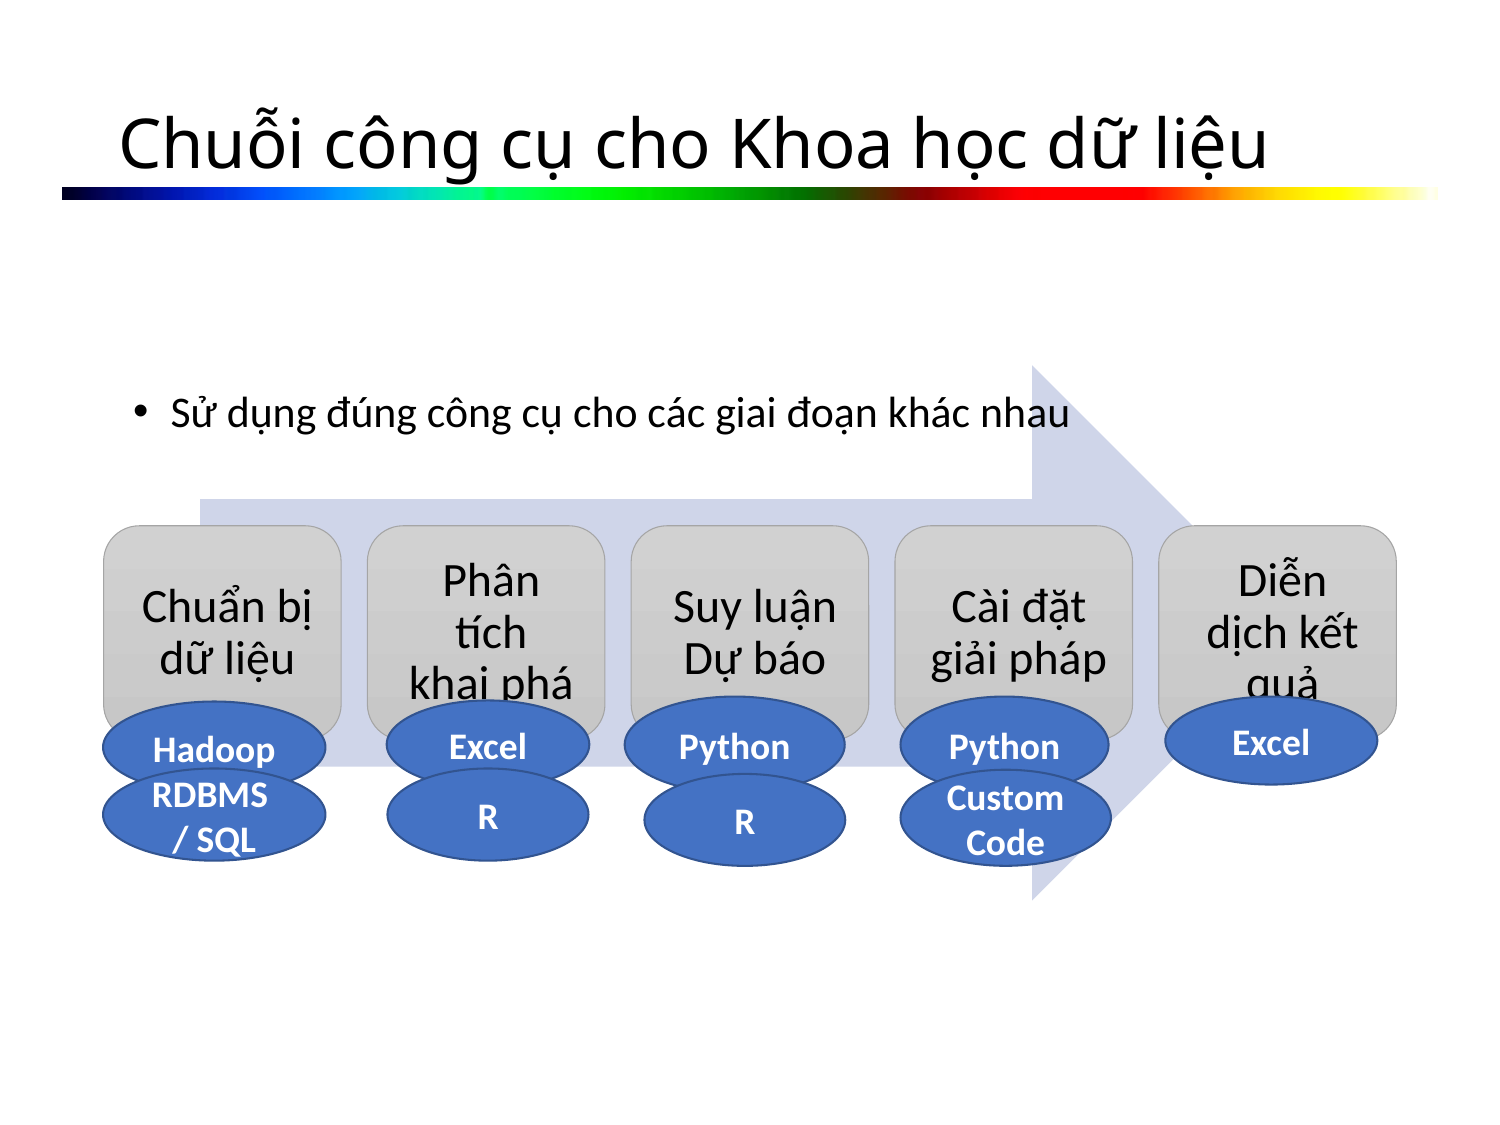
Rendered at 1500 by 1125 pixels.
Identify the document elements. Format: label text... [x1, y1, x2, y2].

text_box Sử dụng đúng công cụ cho các giai đoạn khác nhau [121, 384, 1416, 920]
picture [1397, 187, 1438, 200]
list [103, 365, 1397, 901]
title Chuỗi công cụ cho Khoa học dữ liệu [103, 37, 1397, 255]
picture [62, 187, 103, 200]
